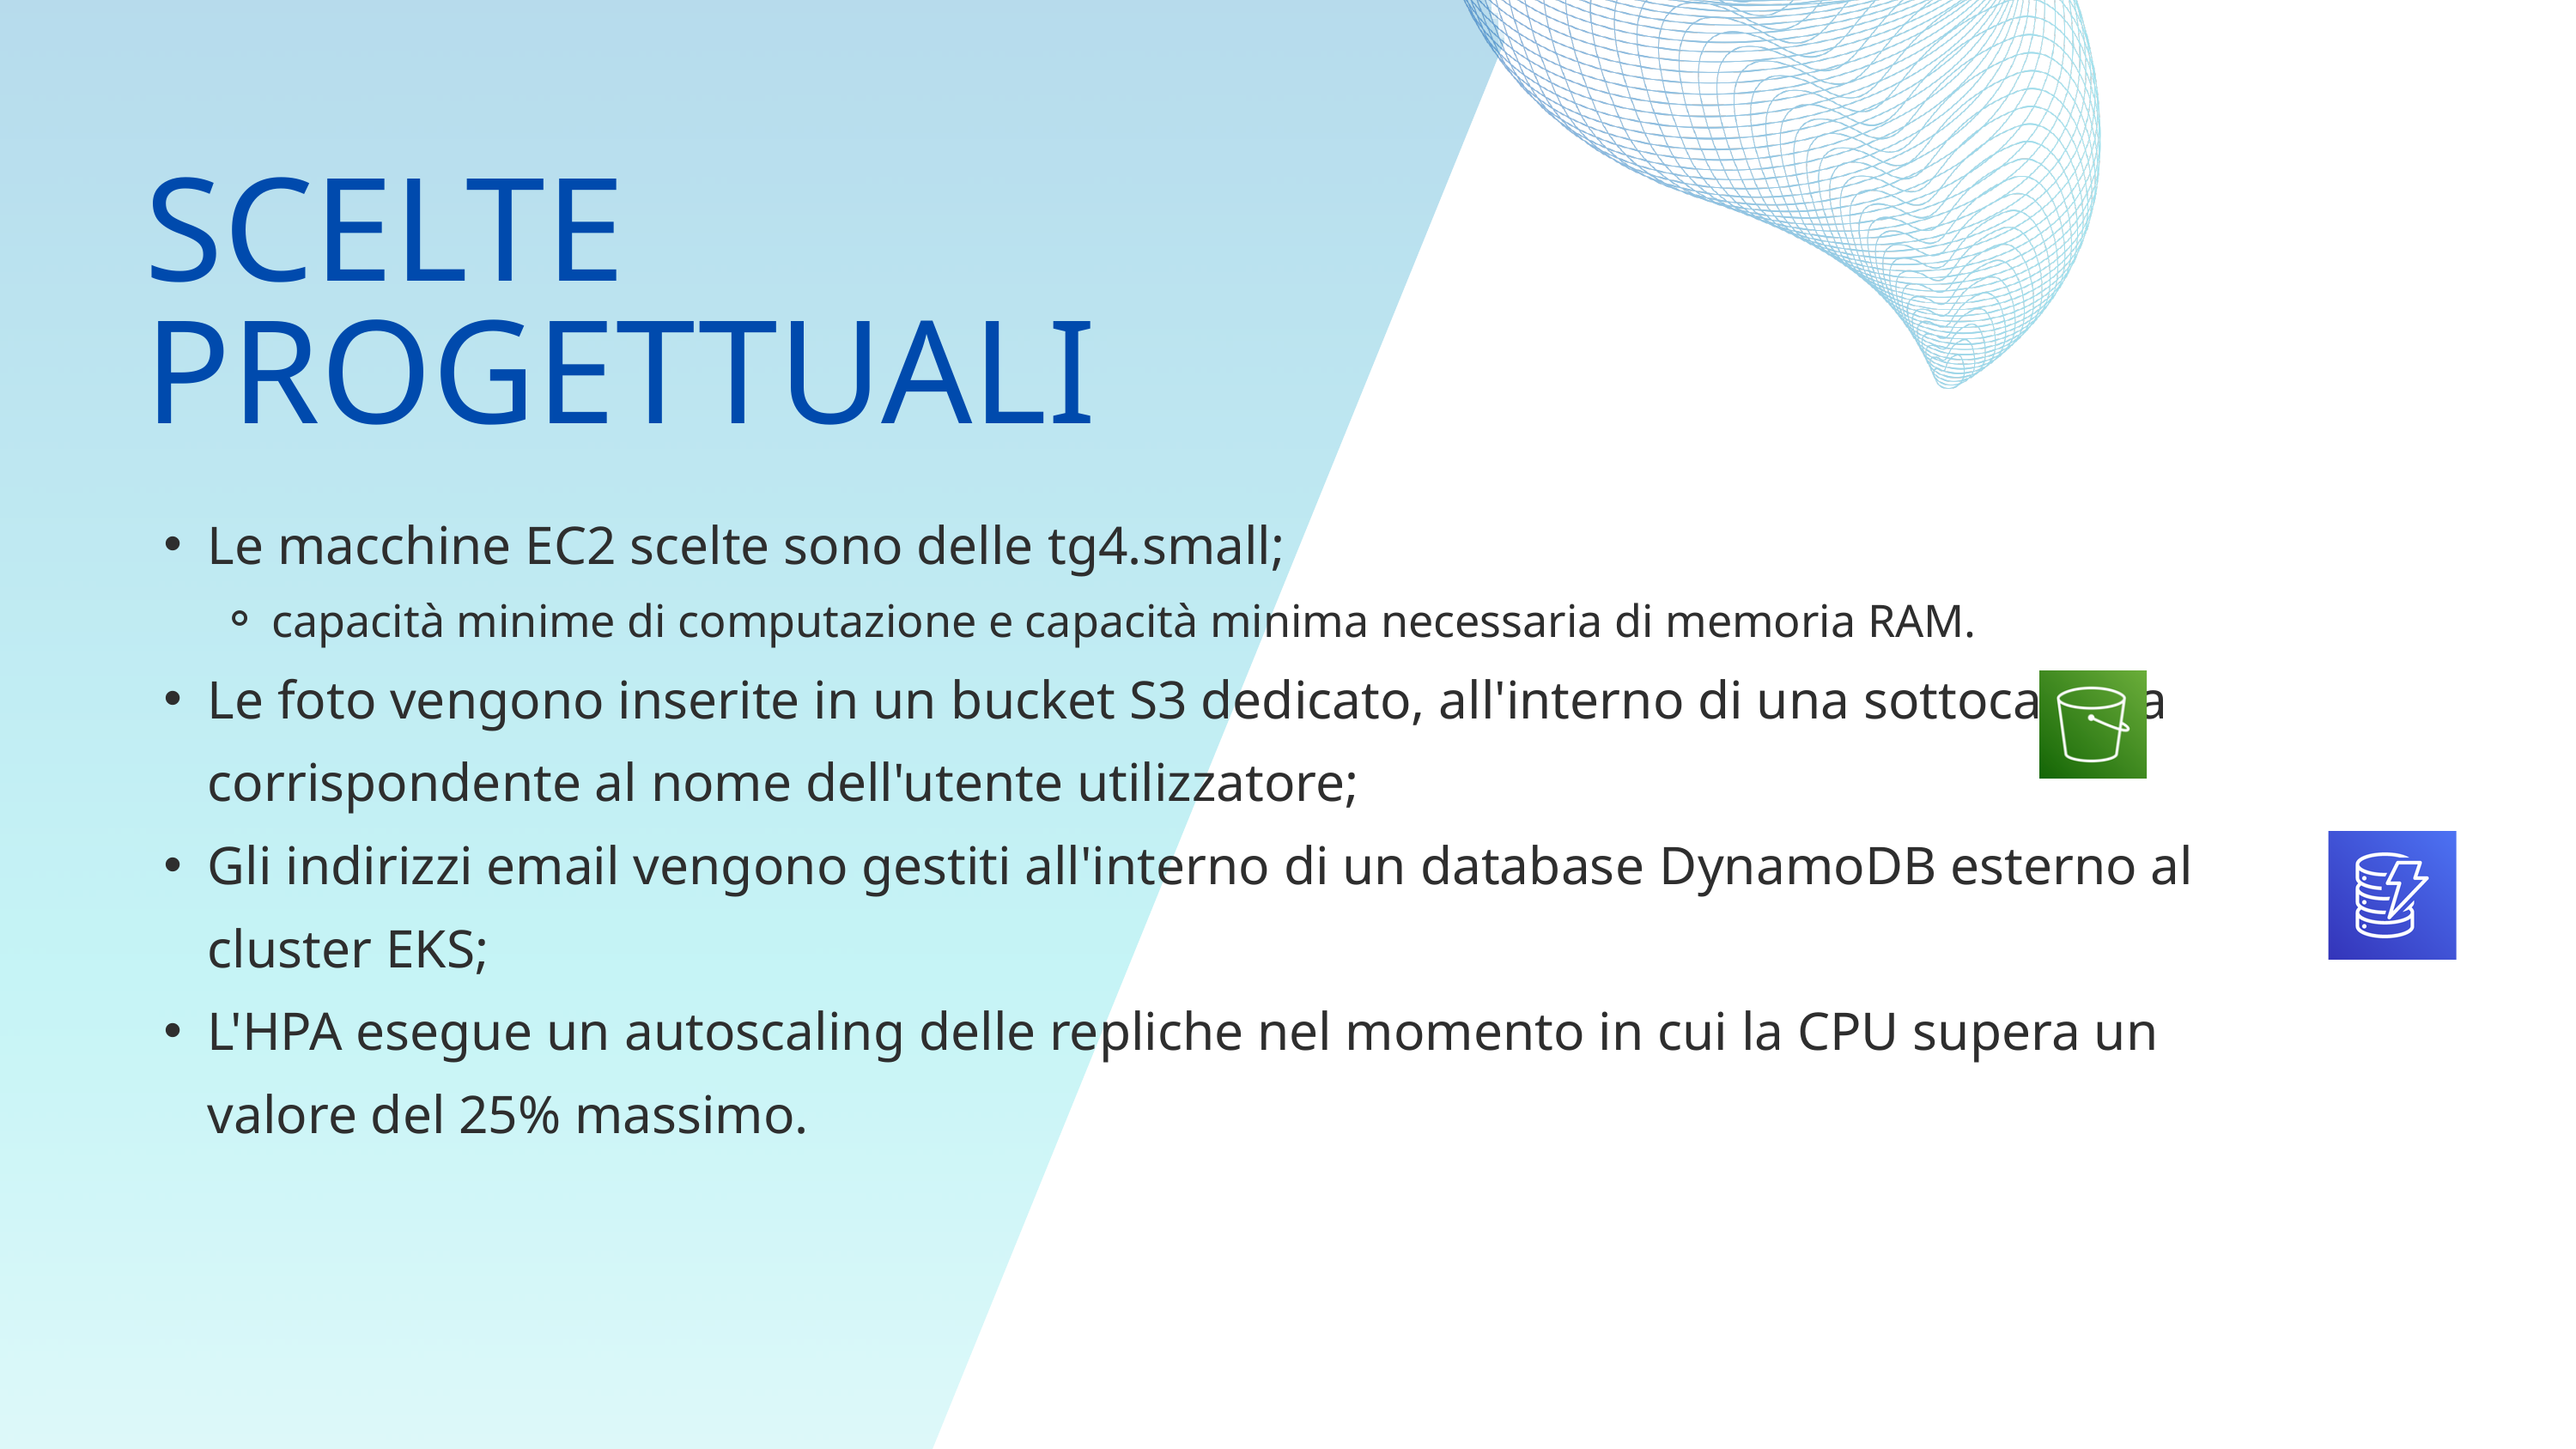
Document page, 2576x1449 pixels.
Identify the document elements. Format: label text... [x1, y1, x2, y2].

text_box Le macchine EC2 scelte sono delle tg4.small; capacità minime di computazione e capacità minima necessaria di memoria RAM. Le foto vengono inserite in un bucket S3 dedicato, all'interno di una sottocartella corrispondente al nome dell'utente utilizzatore; Gli indirizzi email vengono gestiti all'interno di un database DynamoDB esterno al cluster EKS; L'HPA esegue un autoscaling delle repliche nel momento in cui la CPU supera un valore del 25% massimo. [119, 491, 2282, 1144]
text_box [0, 0, 1364, 1449]
text_box [2328, 831, 2457, 960]
text_box [1343, 0, 2266, 389]
text_box SCELTE PROGETTUALI [144, 166, 1201, 453]
text_box [2038, 670, 2148, 779]
